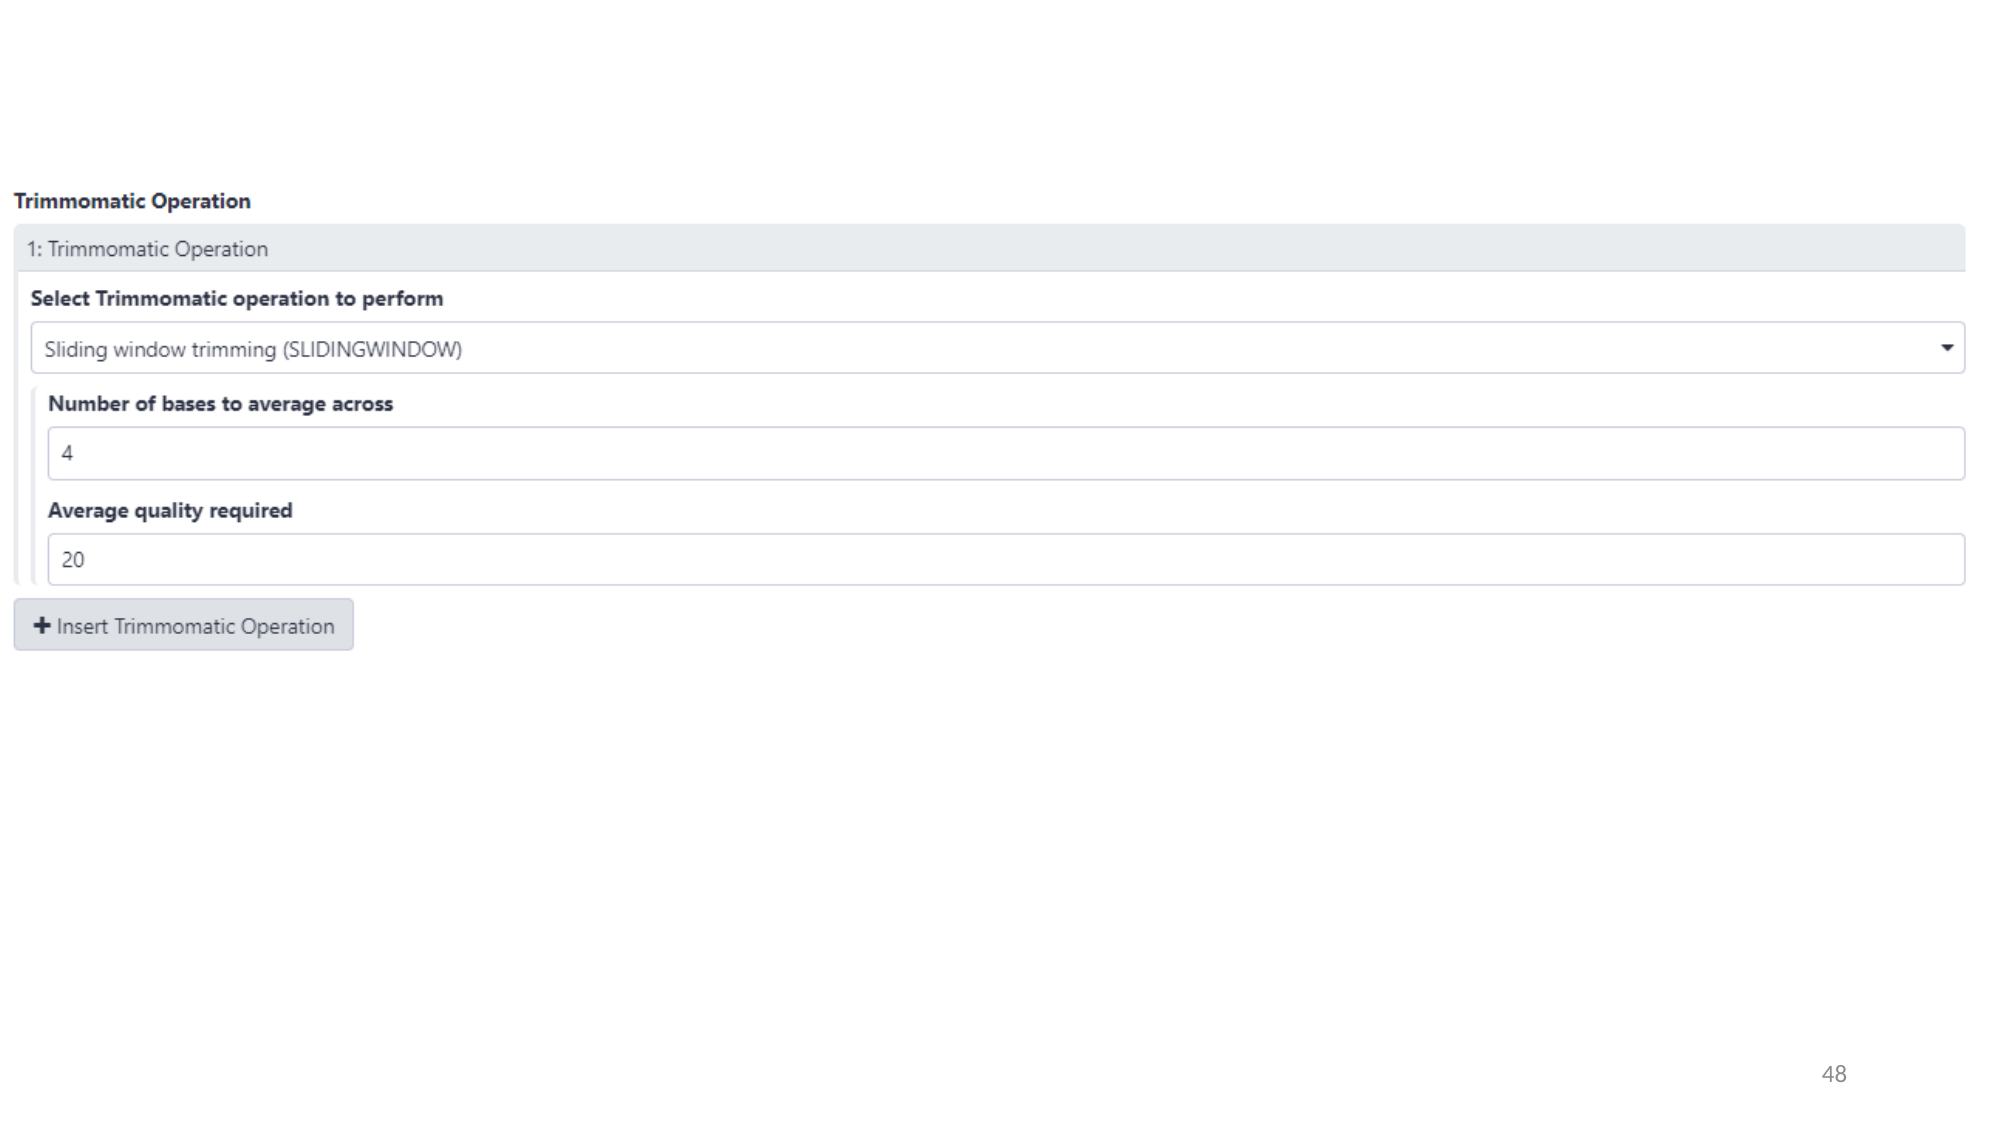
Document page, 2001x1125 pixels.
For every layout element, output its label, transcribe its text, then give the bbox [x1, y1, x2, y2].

picture [0, 174, 2000, 669]
slide_number 48 [1412, 1042, 1863, 1103]
